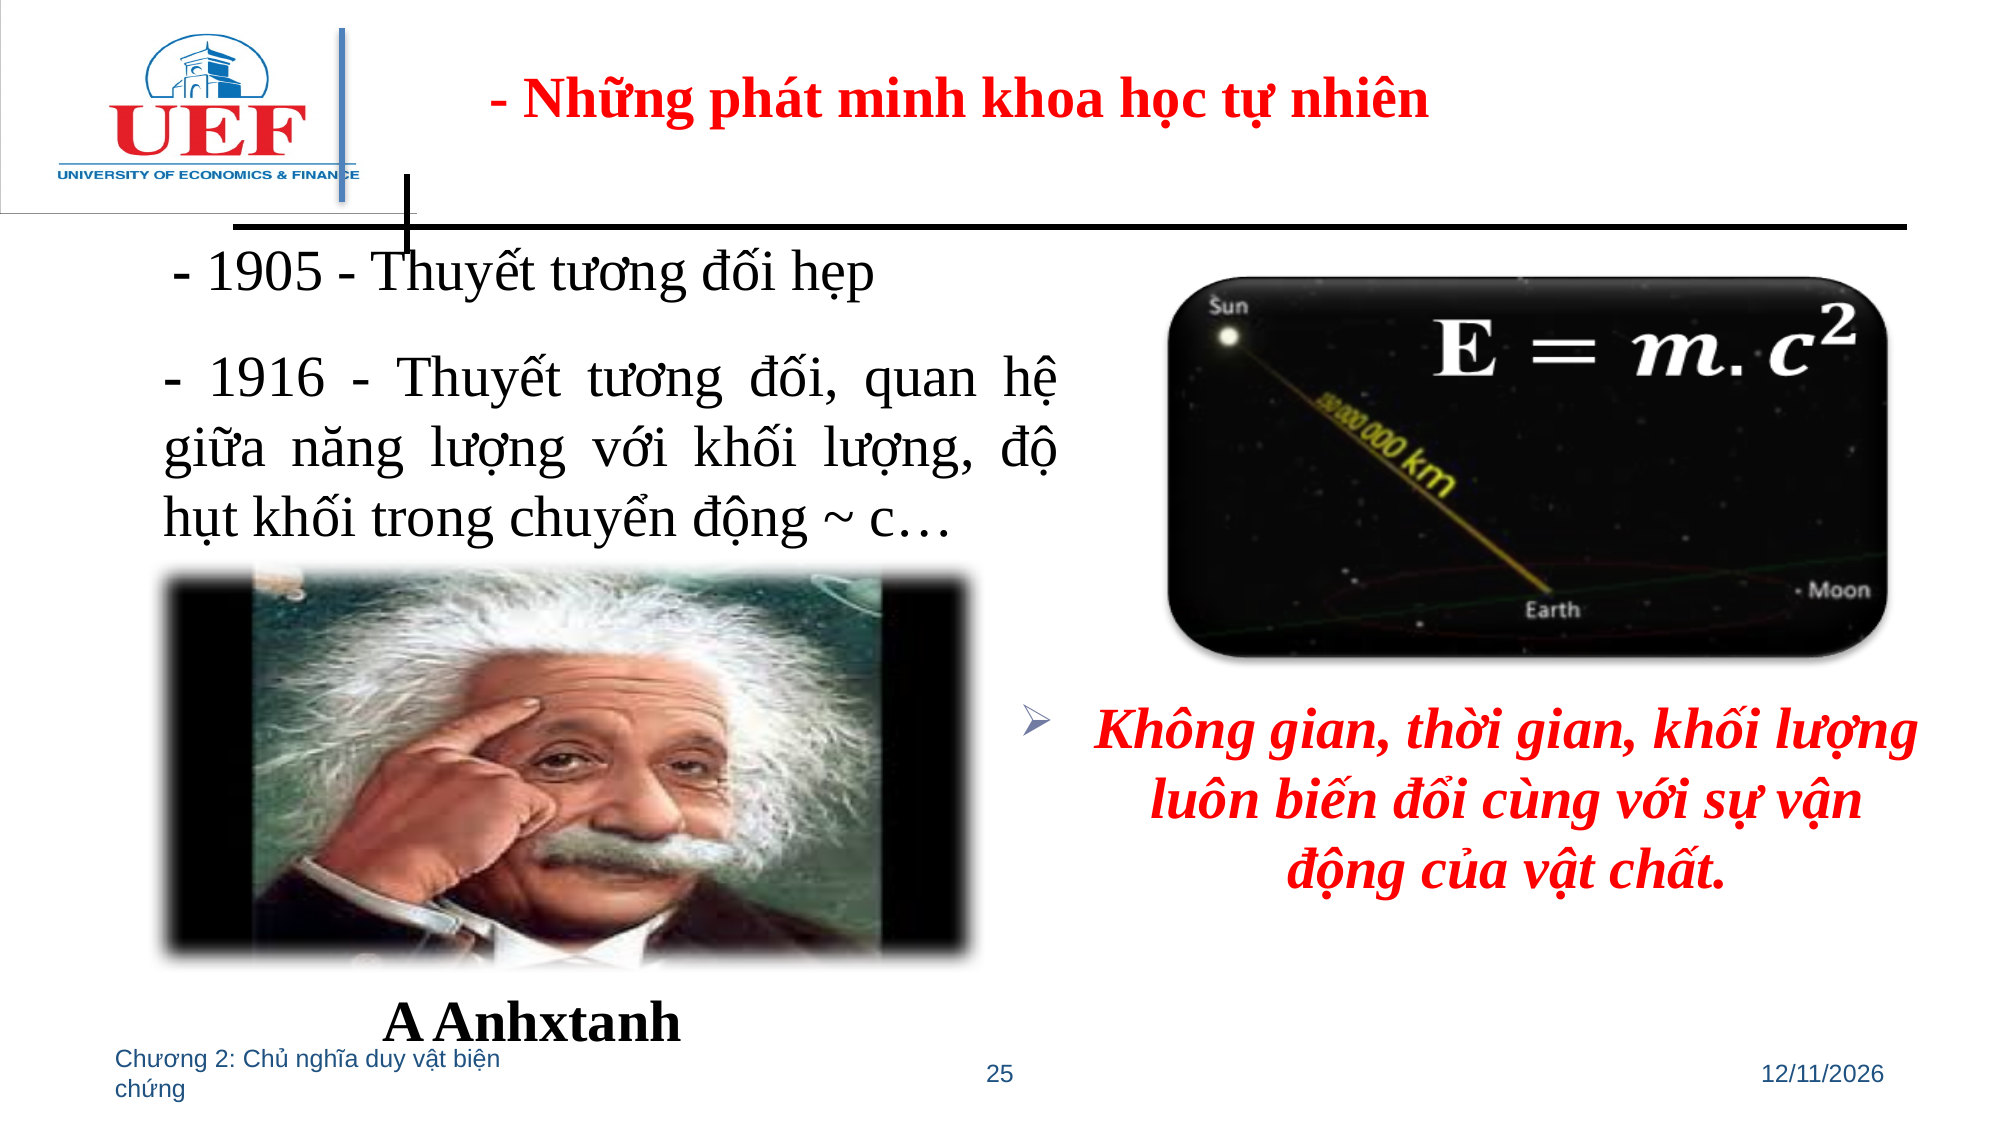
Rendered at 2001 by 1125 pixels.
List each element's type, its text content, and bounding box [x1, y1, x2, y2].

text_box - 1916 - Thuyết tương đối, quan hệ giữa năng lượng với khối lượng, độ hụt khối trong chuyển động ~ c… [148, 331, 1074, 556]
text_box - Những phát minh khoa học tự nhiên [474, 51, 1446, 137]
picture [1154, 261, 1902, 676]
text_box Không gian, thời gian, khối lượng luôn biến đổi cùng với sự vận động của vật chất. [994, 683, 1946, 908]
slide_number 25 [683, 1042, 1317, 1103]
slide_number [1433, 1042, 1900, 1103]
text_box - 1905 - Thuyết tương đối hẹp [157, 224, 1228, 310]
footer Chương 2: Chủ nghĩa duy vật biện chứng [99, 1042, 567, 1103]
picture [0, 0, 417, 214]
picture [148, 559, 985, 973]
text_box A Anhxtanh [308, 982, 757, 1061]
